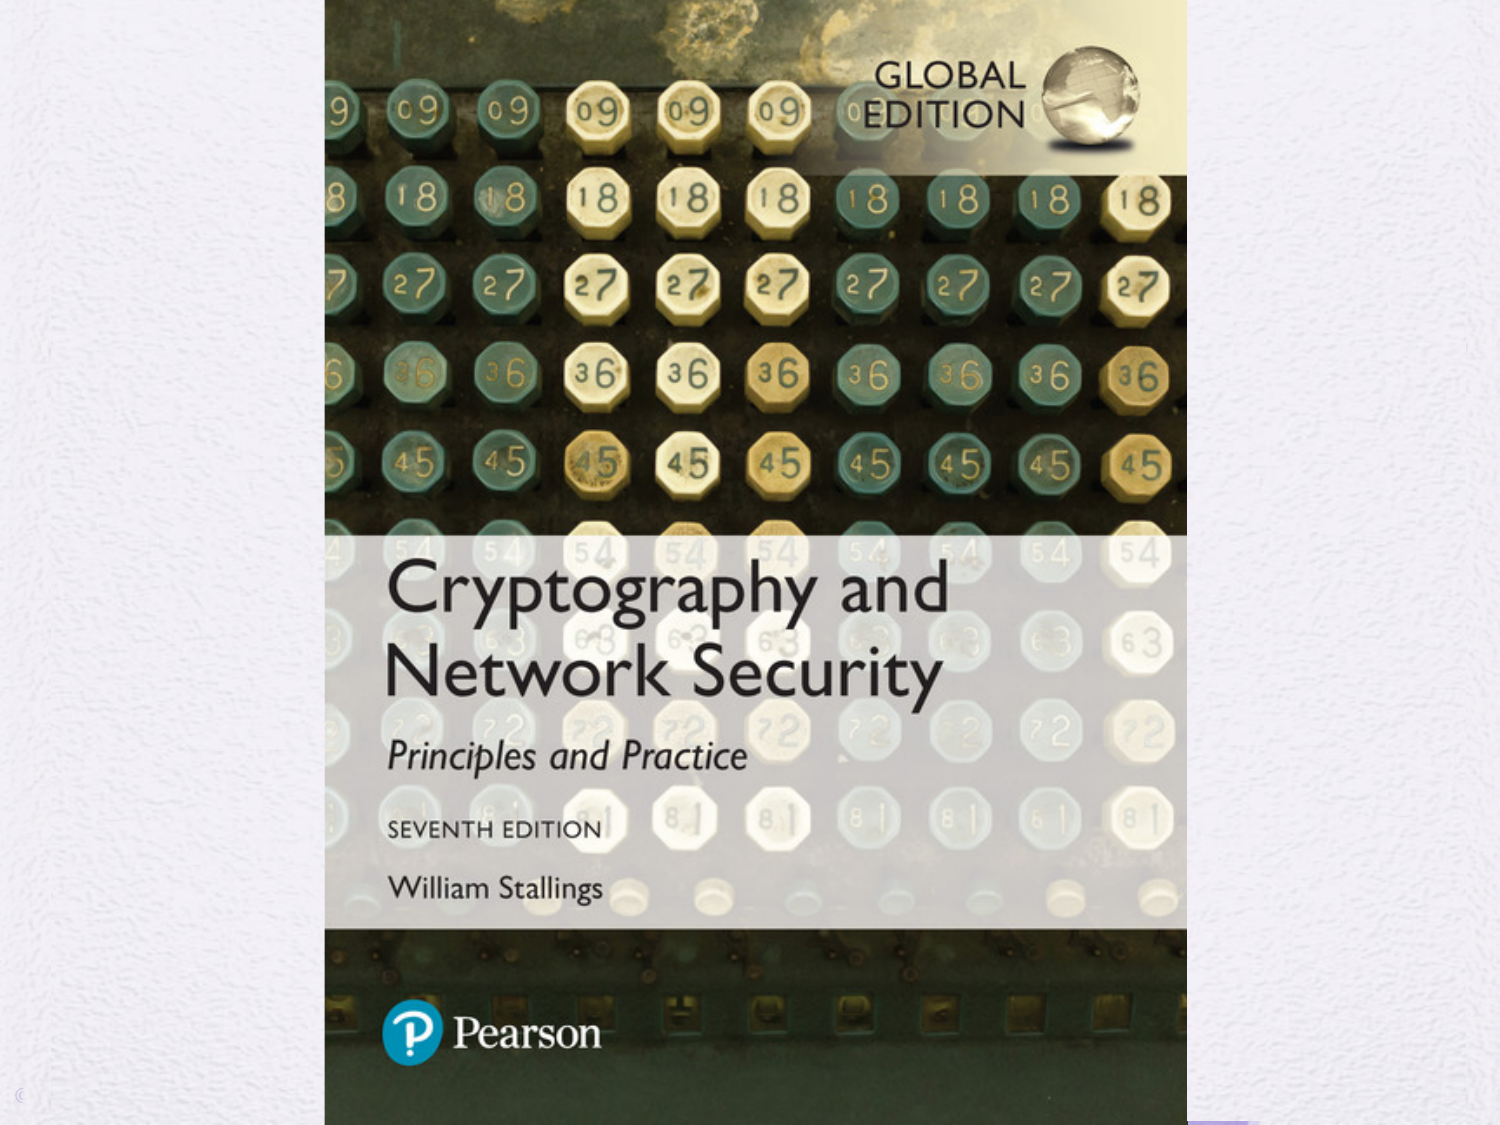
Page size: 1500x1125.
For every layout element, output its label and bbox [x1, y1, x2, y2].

text_box [0, 0, 1500, 1125]
